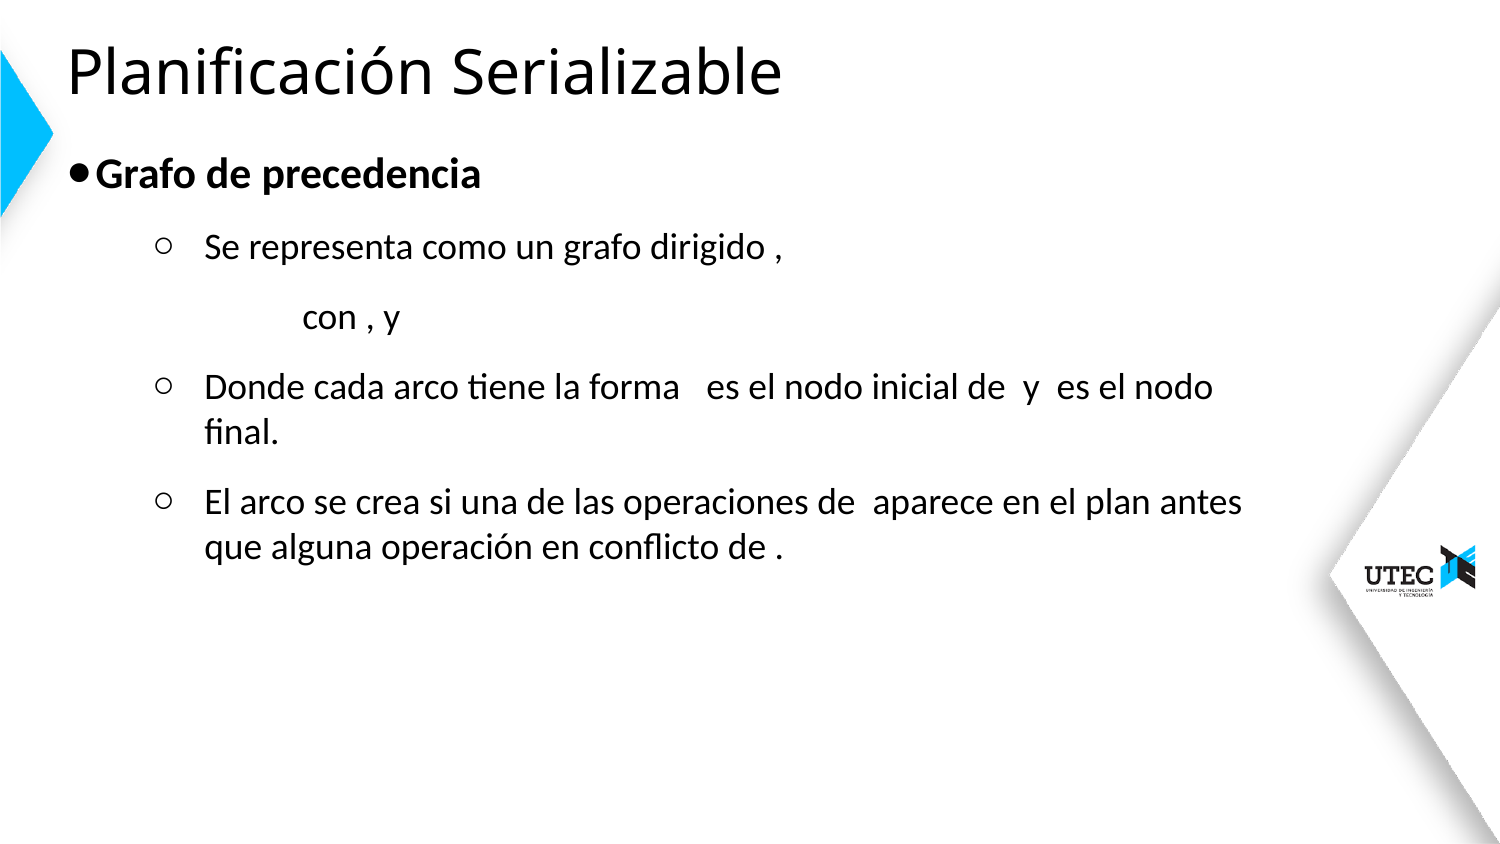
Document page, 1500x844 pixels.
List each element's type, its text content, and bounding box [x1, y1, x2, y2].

title Planificación Serializable [51, 25, 1449, 130]
picture [0, 0, 1500, 844]
